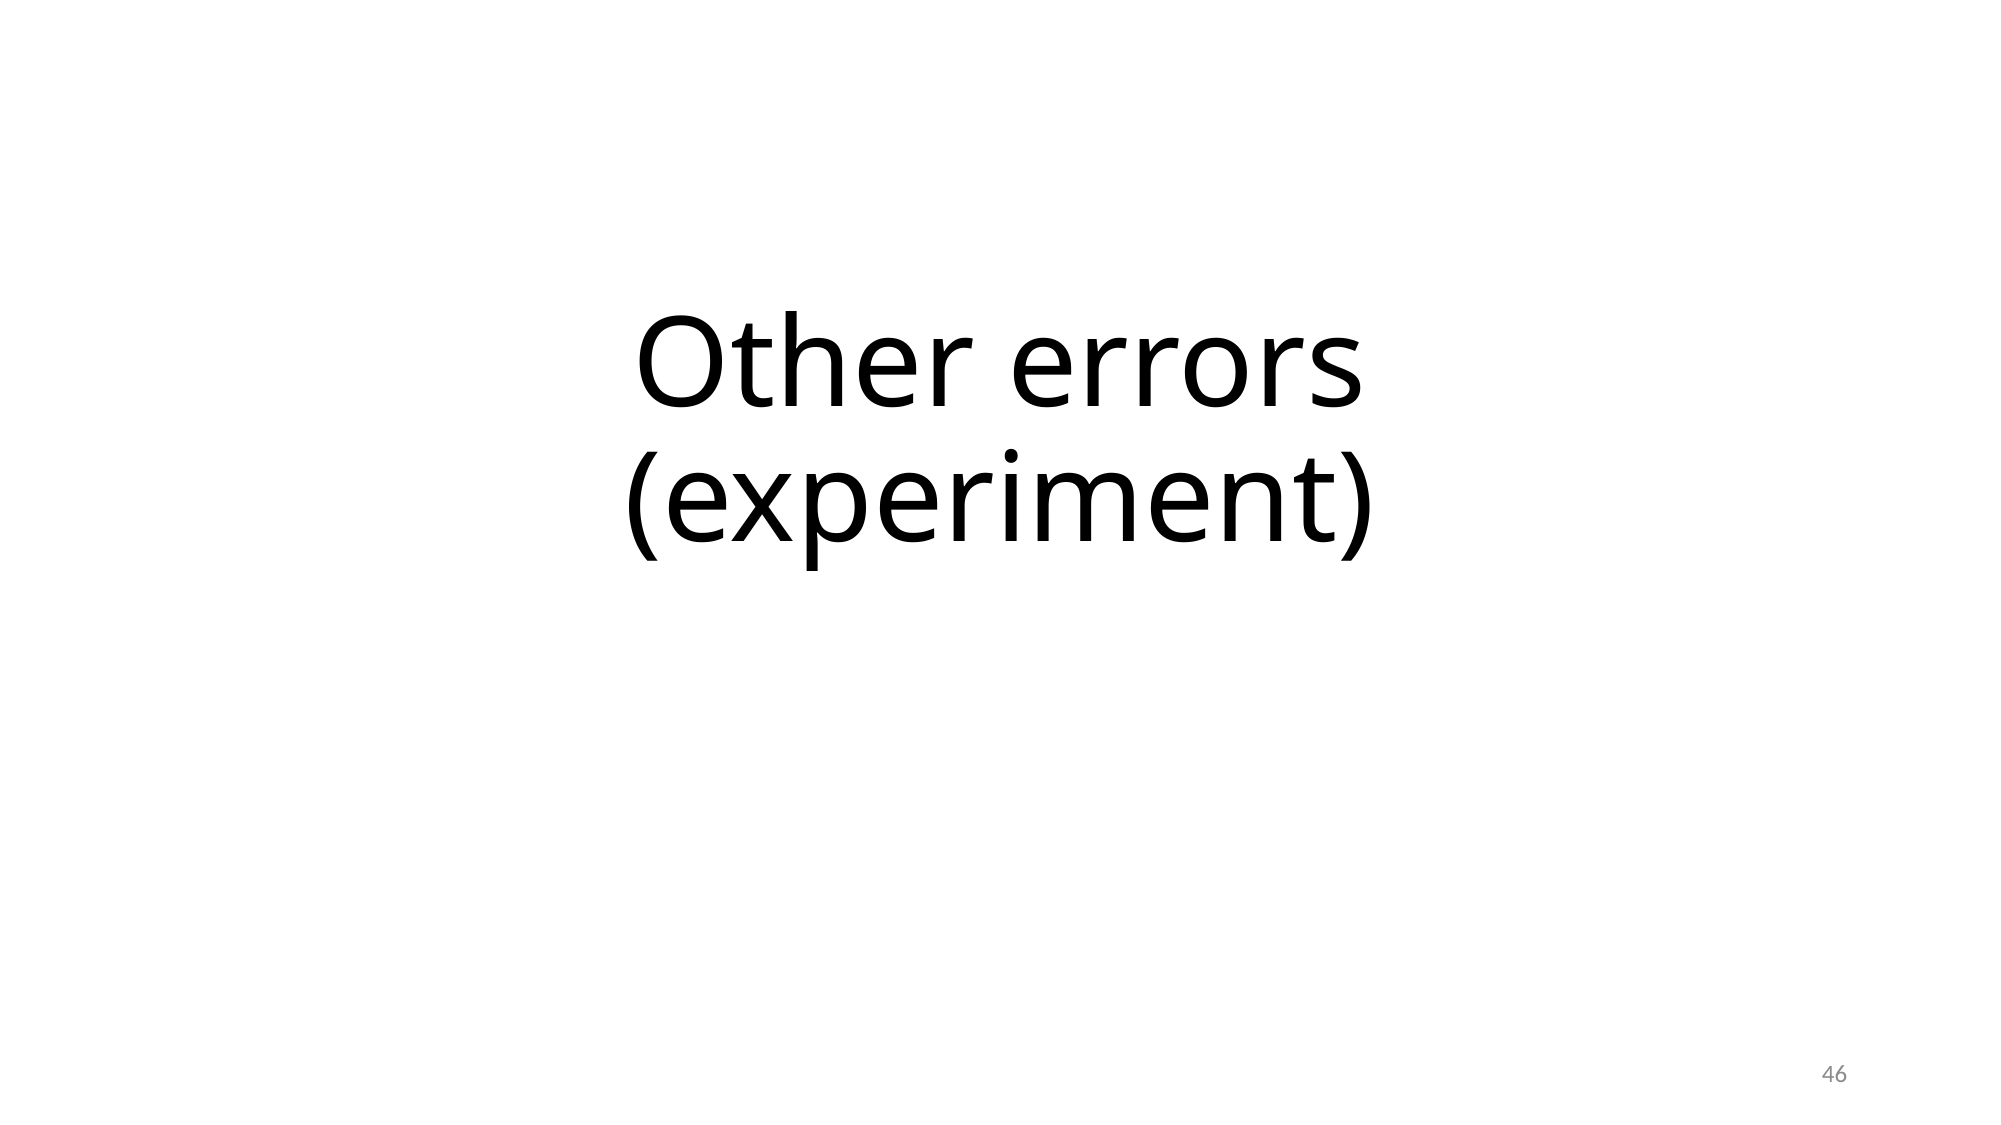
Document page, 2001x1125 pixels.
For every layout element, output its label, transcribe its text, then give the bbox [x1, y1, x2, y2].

slide_number 46 [1412, 1042, 1863, 1103]
title Other errors (experiment) [249, 184, 1750, 576]
